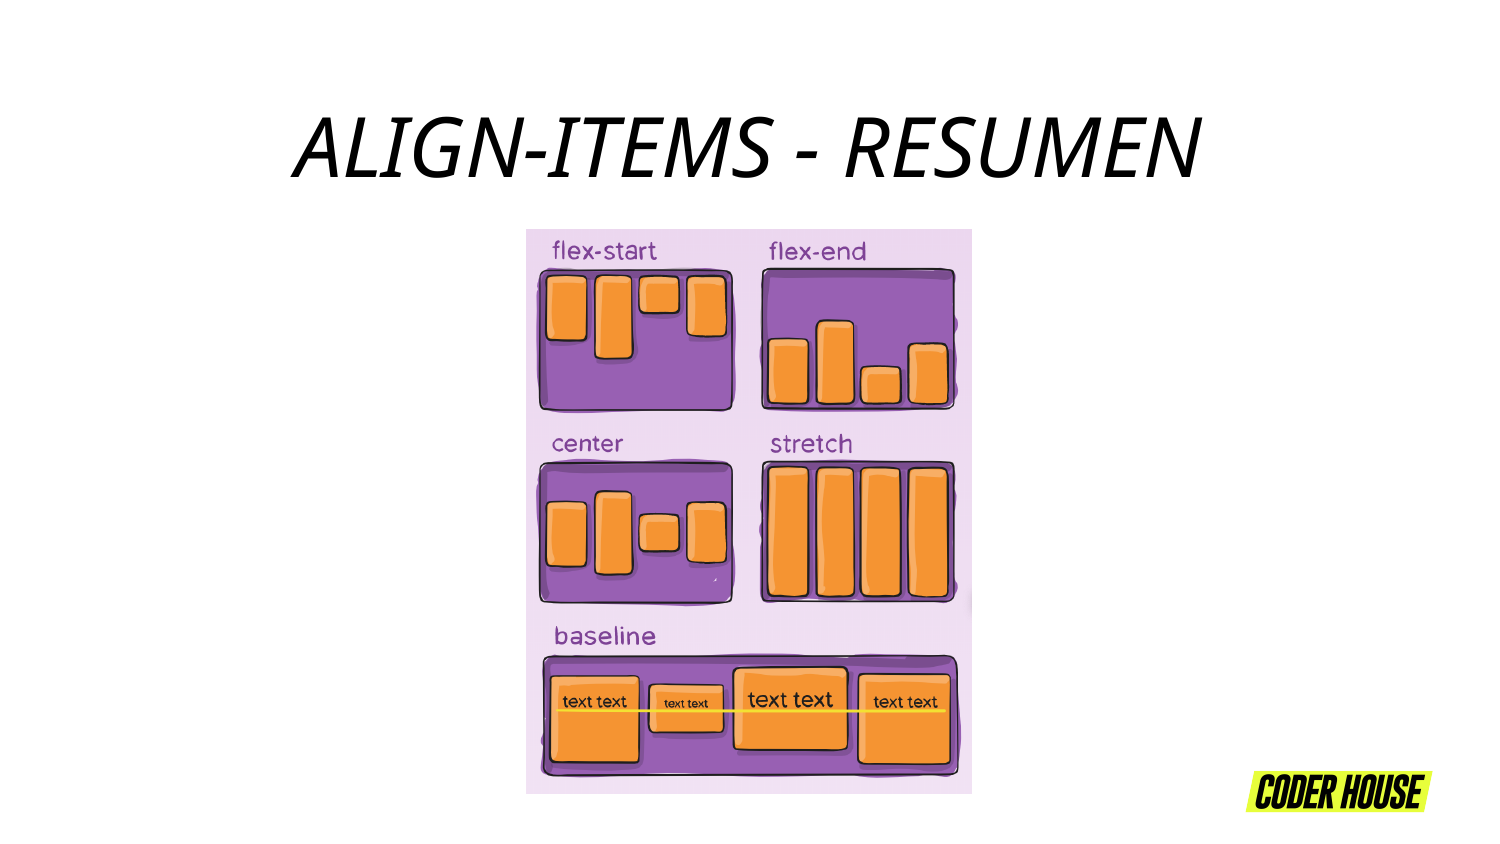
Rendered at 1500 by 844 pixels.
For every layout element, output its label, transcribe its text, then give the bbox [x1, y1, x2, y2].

picture [526, 229, 973, 794]
text_box ALIGN-ITEMS - RESUMEN [165, 54, 1334, 230]
picture [1241, 764, 1437, 819]
